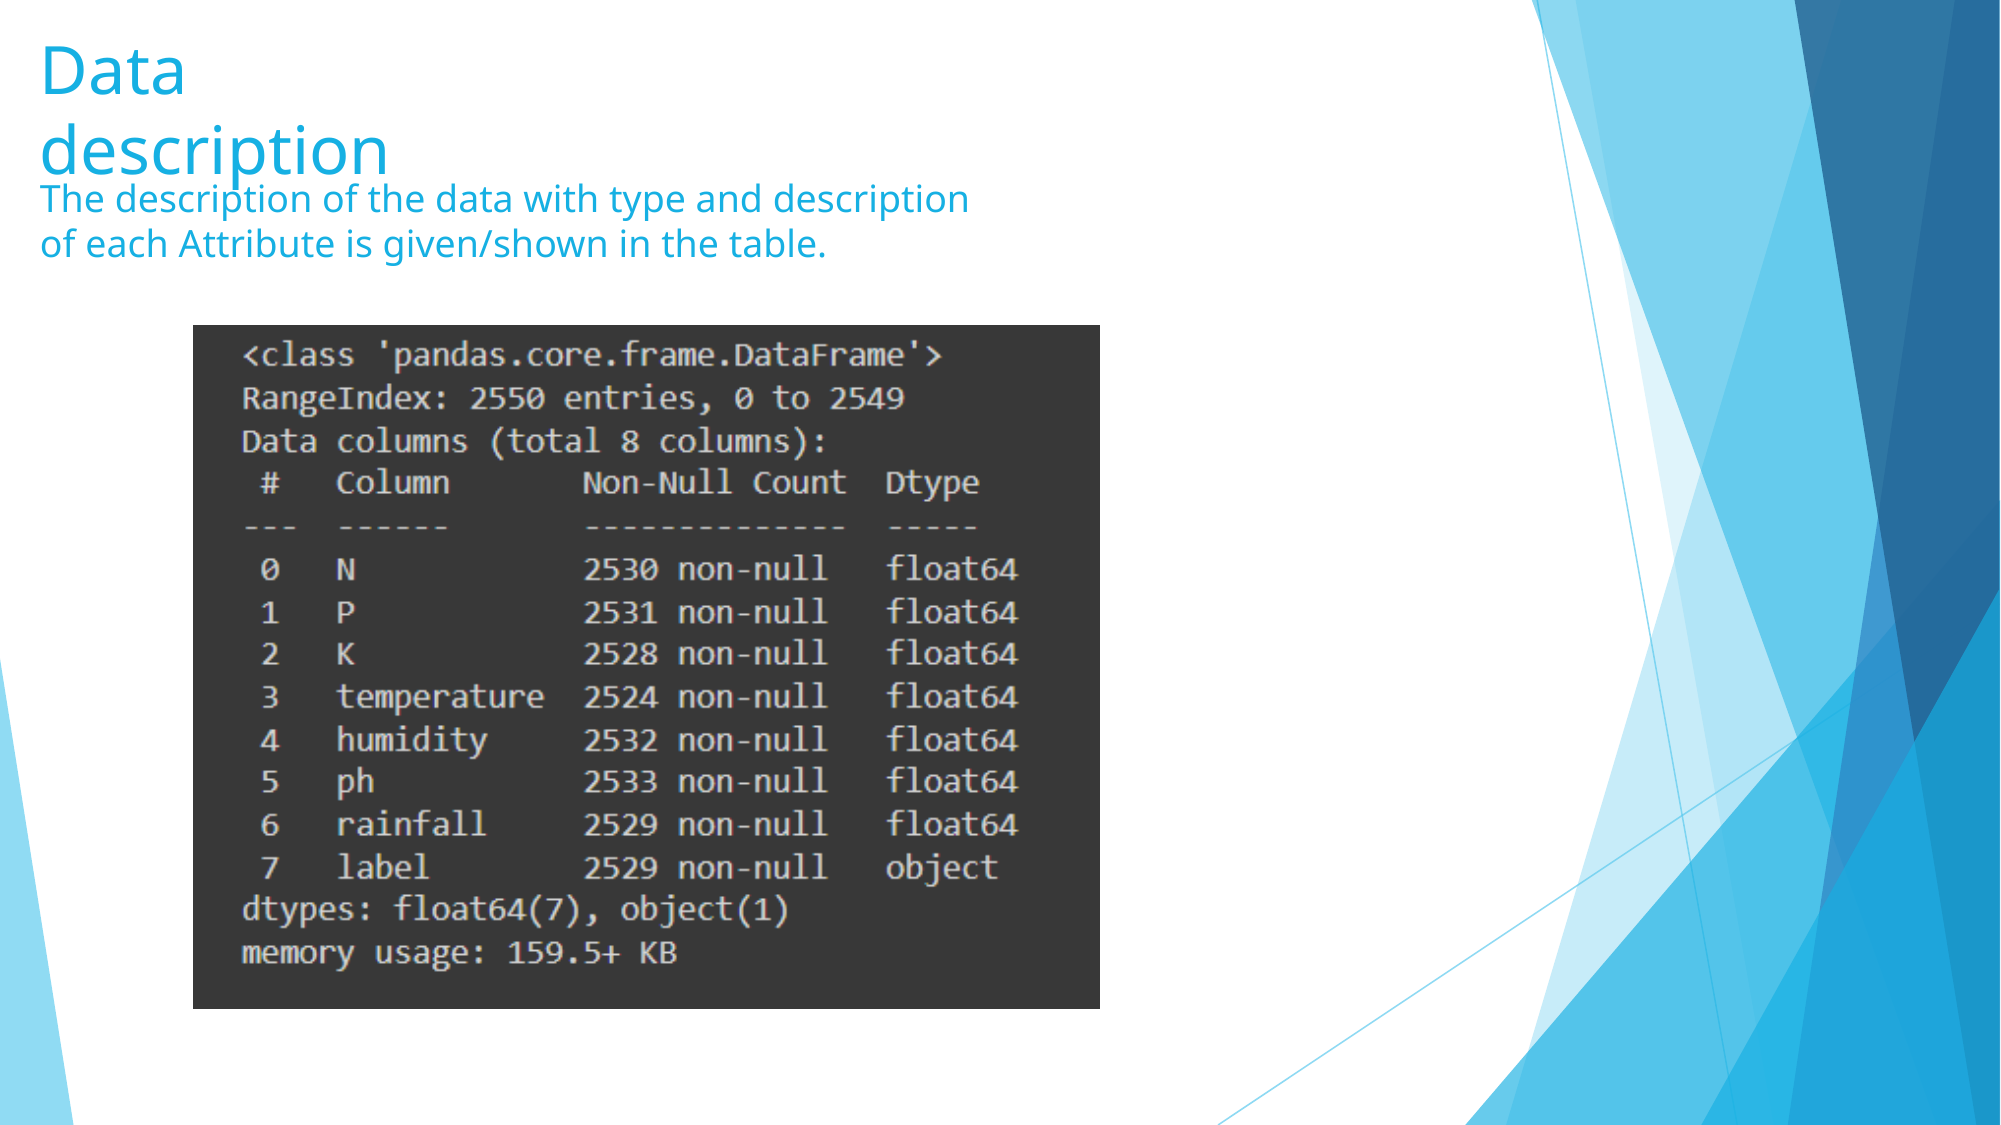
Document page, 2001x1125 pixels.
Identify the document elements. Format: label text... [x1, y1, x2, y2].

text_box Data description [24, 20, 564, 167]
text_box The description of the data with type and description of each Attribute is given/shown in the table. [24, 167, 1025, 273]
picture [193, 324, 1100, 1009]
